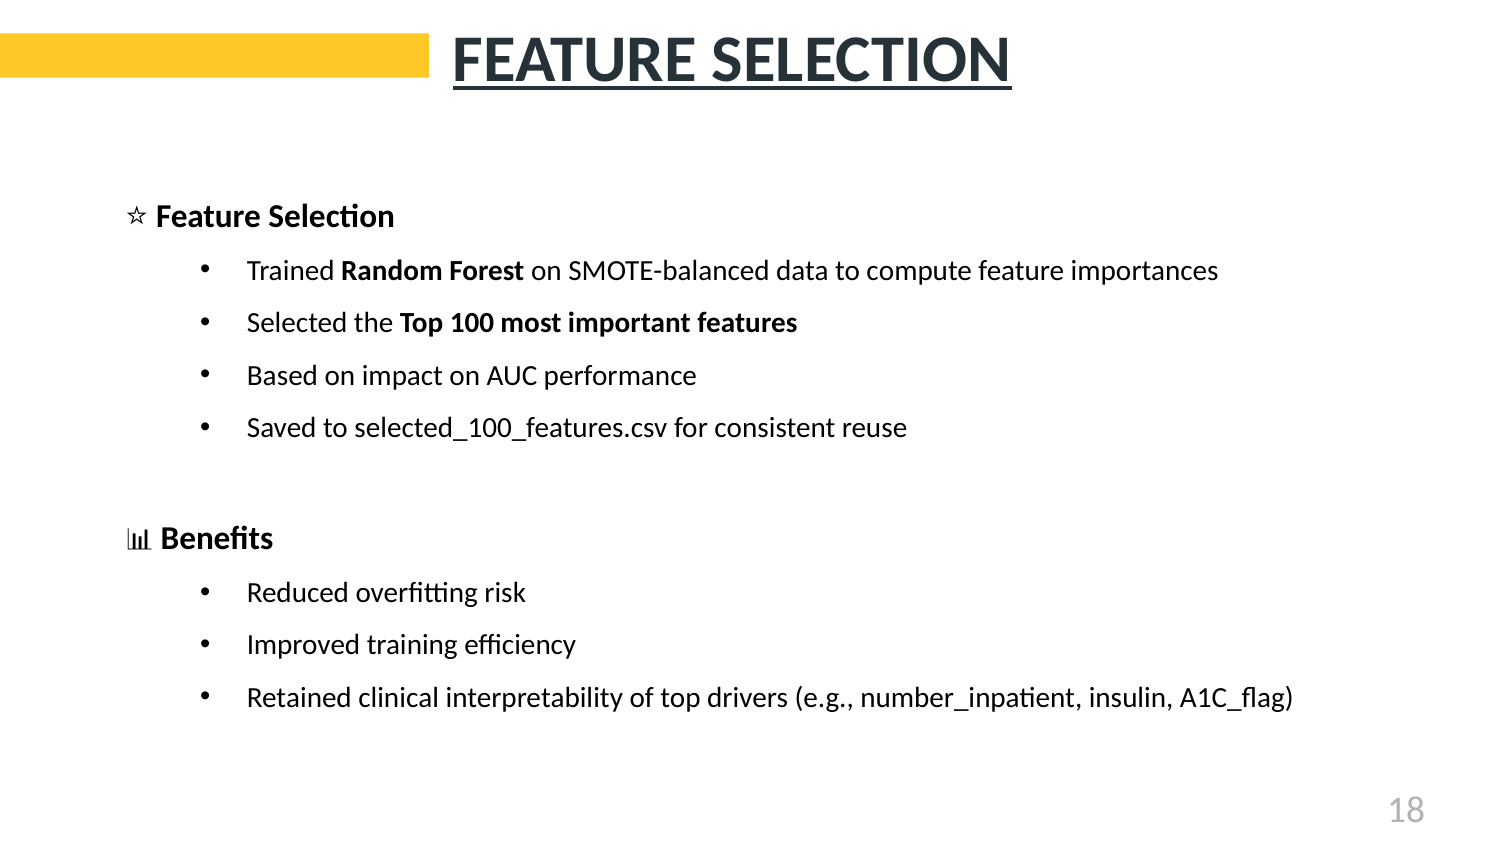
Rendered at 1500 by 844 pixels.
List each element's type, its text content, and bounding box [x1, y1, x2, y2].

text_box ⭐ Feature Selection Trained Random Forest on SMOTE-balanced data to compute feature importances Selected the Top 100 most important features Based on impact on AUC performance Saved to selected_100_features.csv for consistent reuse 📊 Benefits Reduced overfitting risk Improved training efficiency Retained clinical interpretability of top drivers (e.g., number_inpatient, insulin, A1C_flag) [124, 171, 1318, 766]
text_box [0, 33, 429, 78]
slide_number 18 [1080, 784, 1425, 827]
title FEATURE SELECTION [450, 13, 1500, 157]
